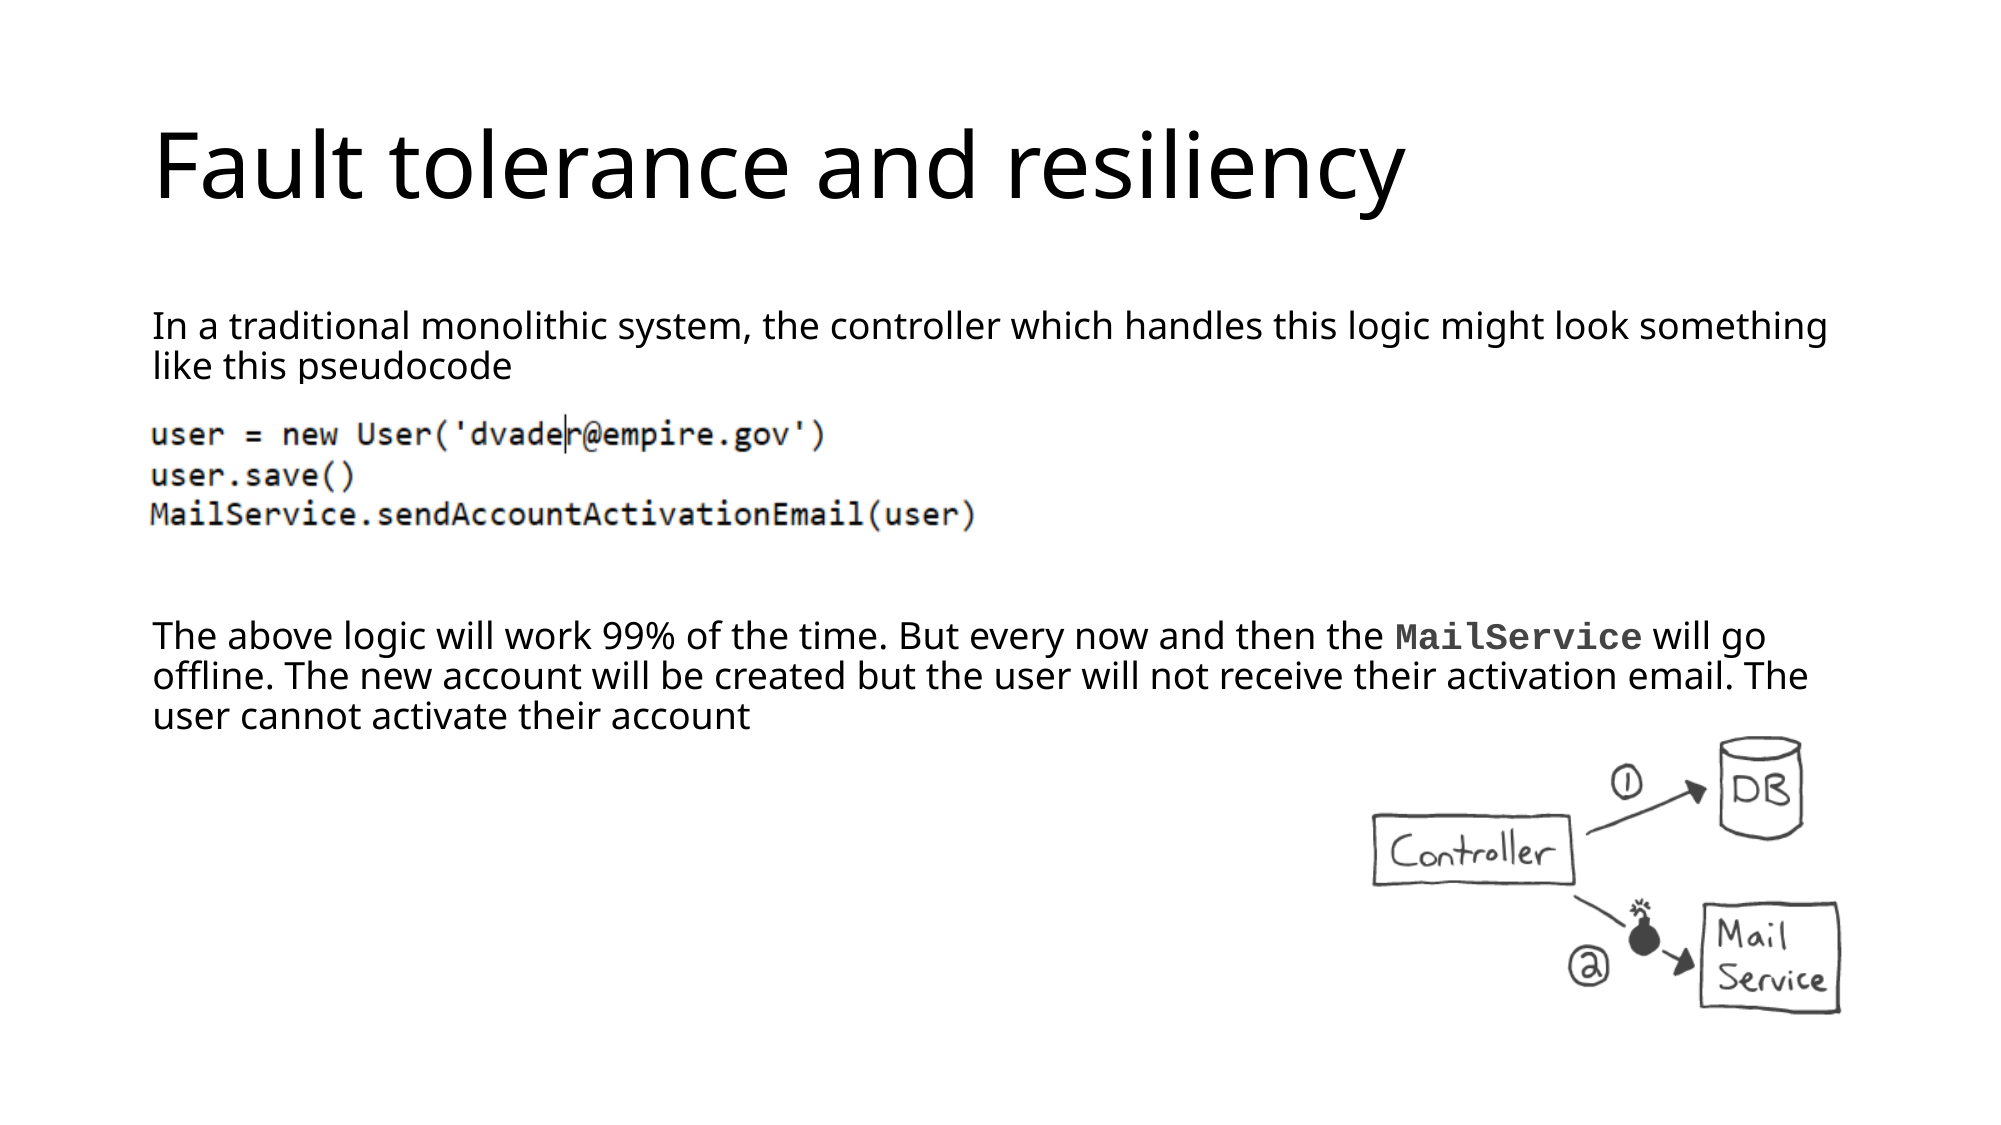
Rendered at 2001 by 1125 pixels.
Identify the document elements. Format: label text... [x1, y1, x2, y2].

list In a traditional monolithic system, the controller which handles this logic might look something like this pseudocode The above logic will work 99% of the time. But every now and then the MailService will go offline. The new account will be created but the user will not receive their activation email. The user cannot activate their account [137, 299, 1863, 1014]
picture [1327, 710, 1914, 1036]
title Fault tolerance and resiliency [137, 59, 1863, 278]
picture [137, 384, 1088, 563]
